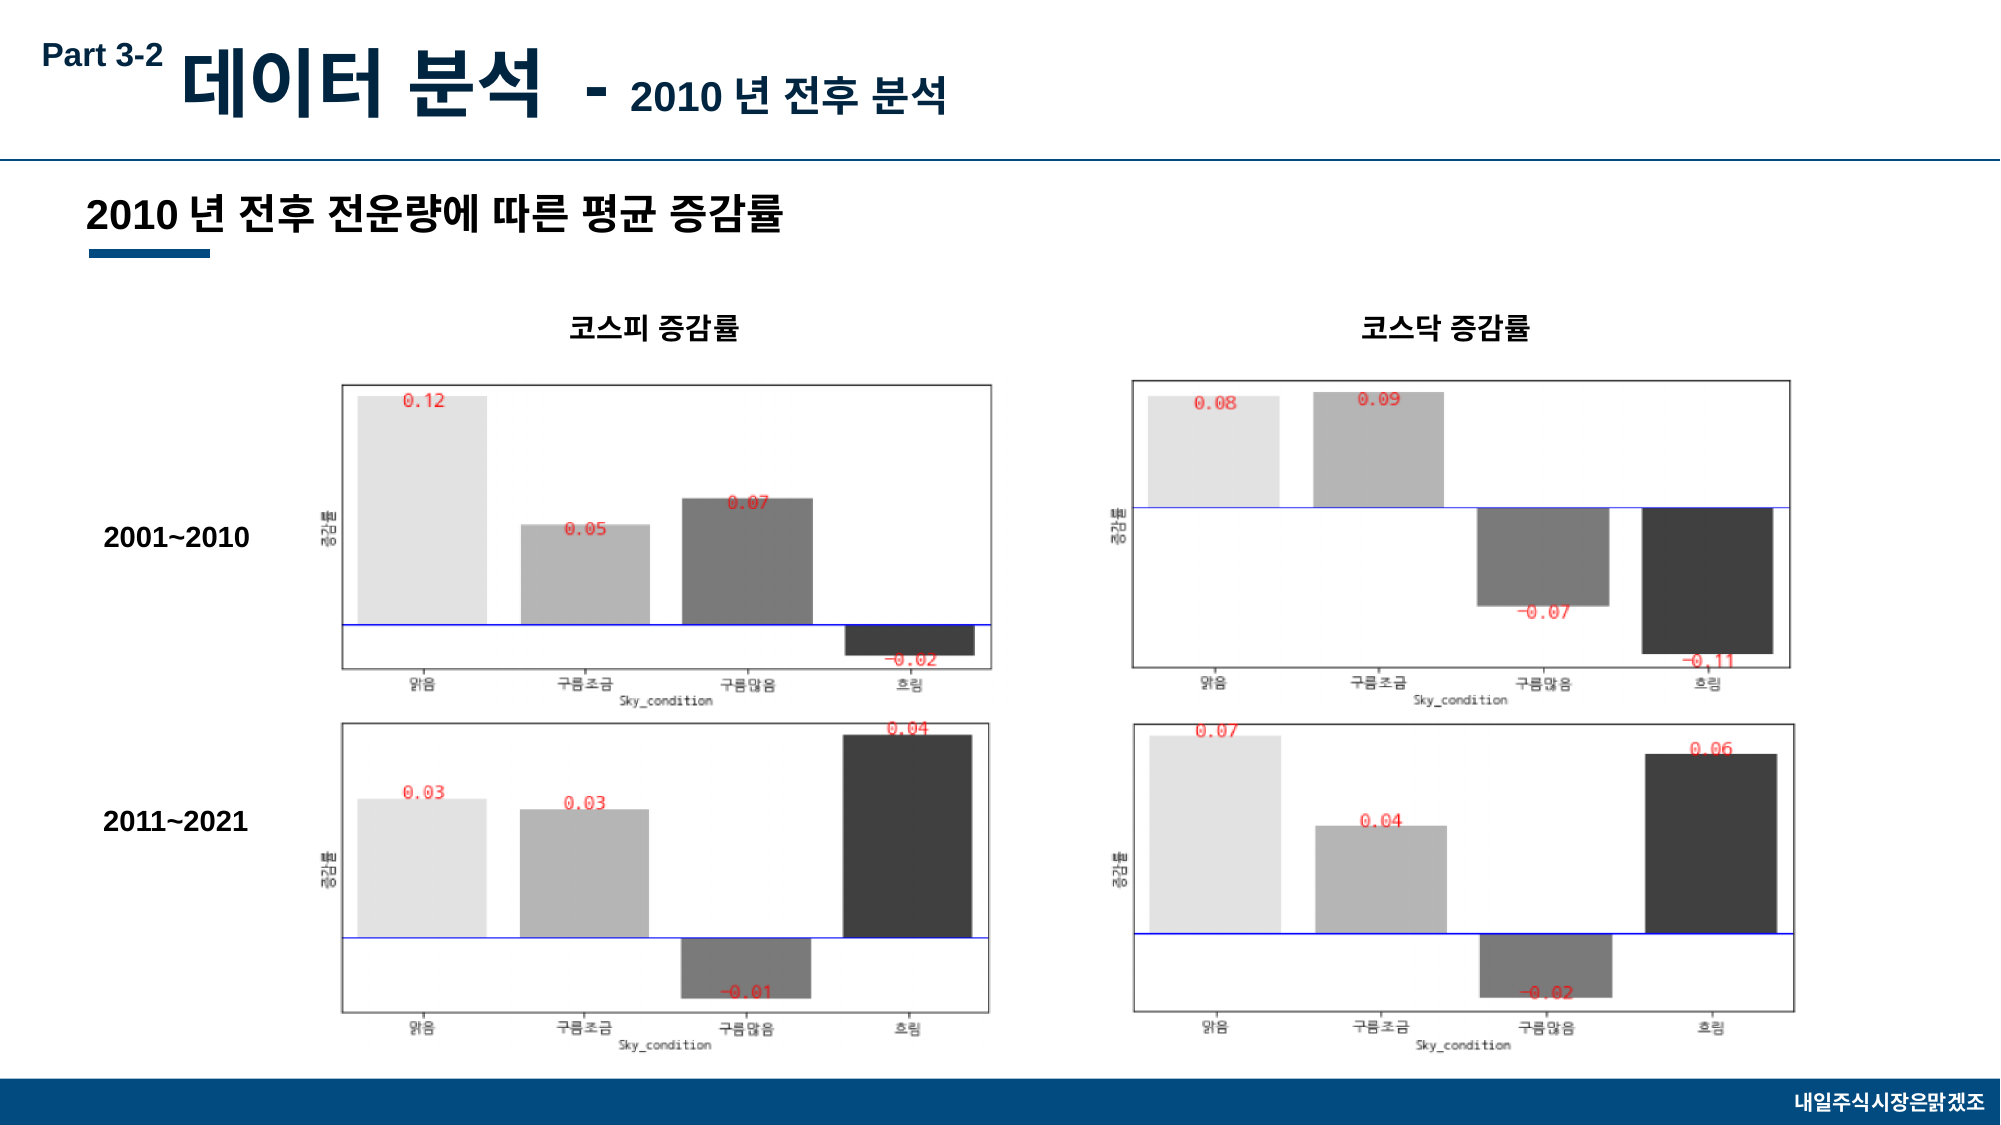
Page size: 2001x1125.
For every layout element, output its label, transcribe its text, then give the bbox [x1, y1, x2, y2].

text_box 2001~2010 [88, 511, 293, 562]
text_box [311, 714, 999, 1054]
text_box 코스피 증감률 [346, 295, 964, 361]
text_box 2010년 전후 전운량에 따른 평균 증감률 [70, 172, 1680, 253]
text_box 2011~2021 [88, 794, 292, 845]
text_box 코스닥 증감률 [1138, 295, 1756, 361]
text_box Part 3-2 [26, 26, 181, 81]
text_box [1098, 373, 1806, 710]
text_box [311, 375, 1008, 712]
text_box 내일주식시장은맑겠조 [0, 1078, 2000, 1125]
text_box 데이터 분석 - 2010년 전후 분석 [165, 28, 996, 134]
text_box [1098, 714, 1806, 1054]
